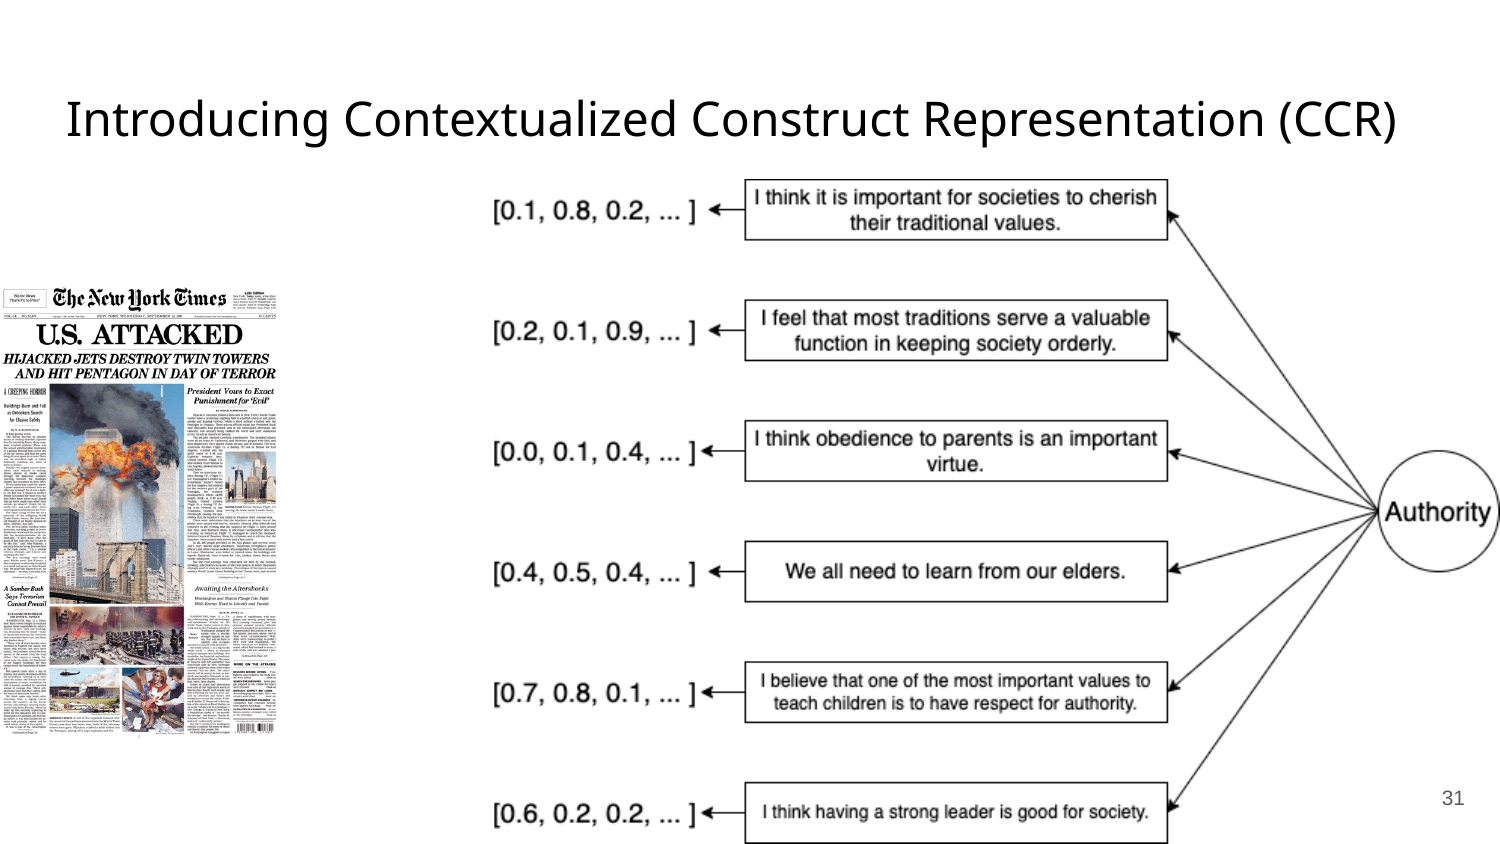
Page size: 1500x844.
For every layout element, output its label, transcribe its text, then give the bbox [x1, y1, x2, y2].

picture [481, 179, 1500, 844]
title Introducing Contextualized Construct Representation (CCR) [51, 72, 1449, 167]
picture [0, 283, 278, 740]
